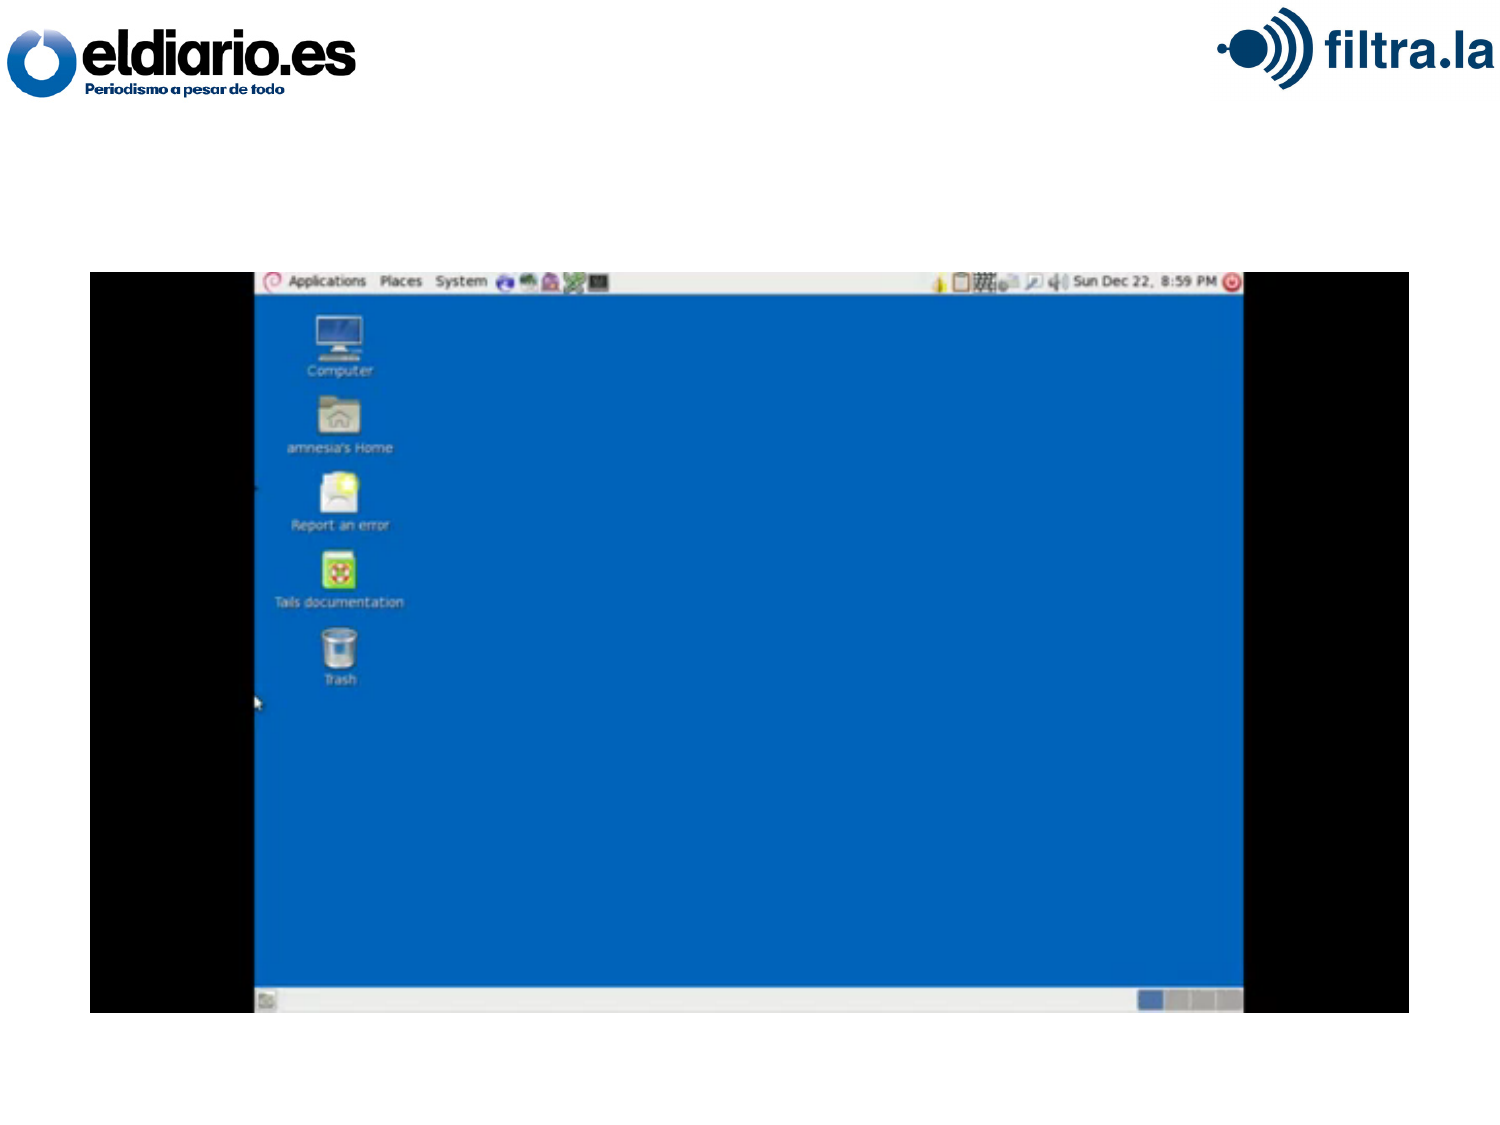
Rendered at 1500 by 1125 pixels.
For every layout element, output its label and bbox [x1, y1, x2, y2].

picture [0, 19, 372, 110]
picture [1210, 0, 1500, 102]
list [89, 271, 1411, 1015]
